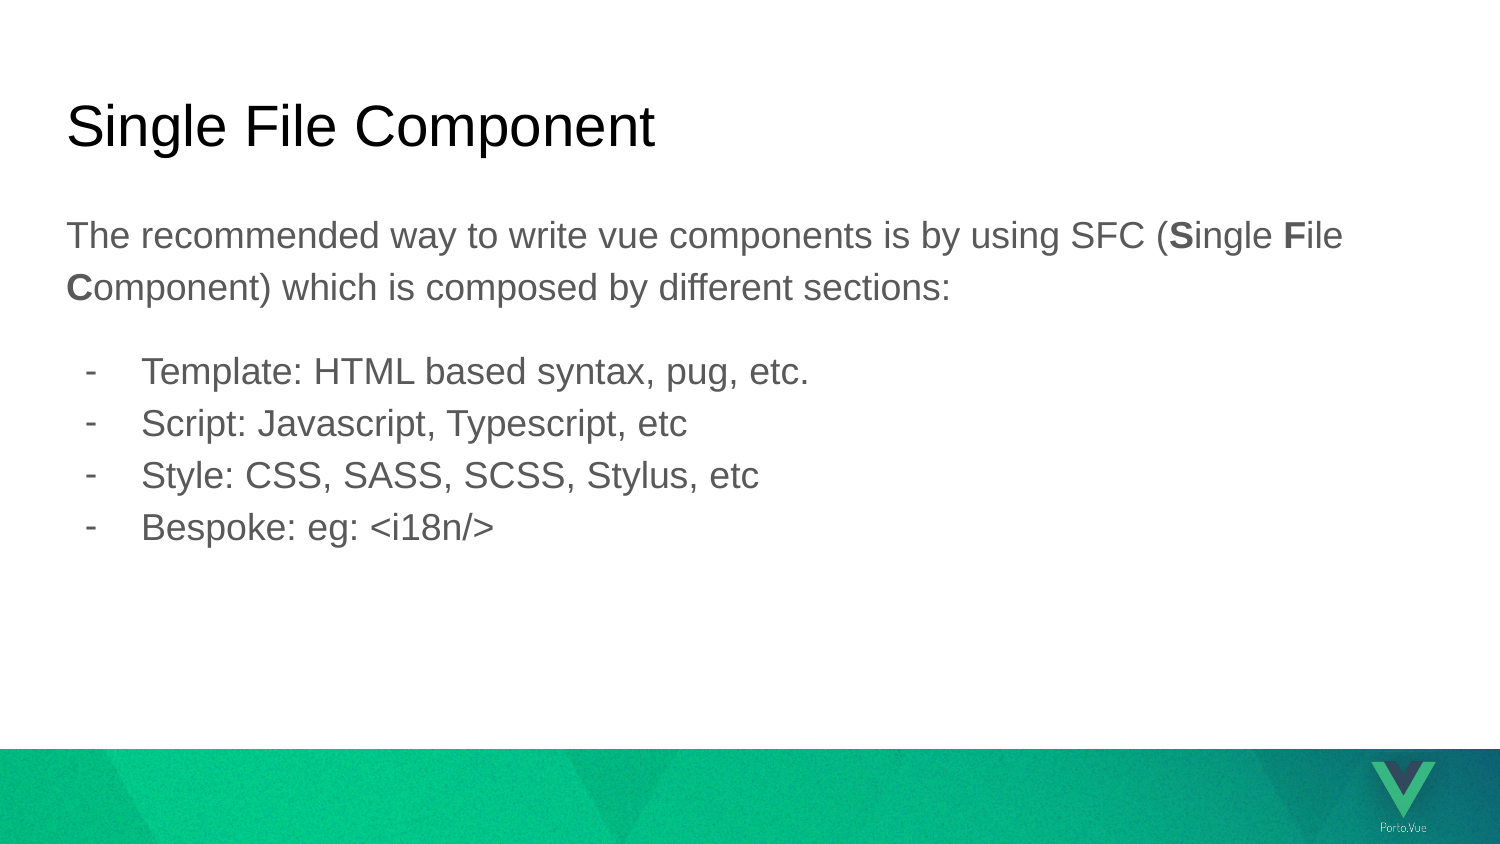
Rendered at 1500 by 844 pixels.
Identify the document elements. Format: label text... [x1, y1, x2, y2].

list The recommended way to write vue components is by using SFC (Single File Component) which is composed by different sections: Template: HTML based syntax, pug, etc. Script: Javascript, Typescript, etc Style: CSS, SASS, SCSS, Stylus, etc Bespoke: eg: <i18n/> [51, 189, 1449, 750]
picture [0, 749, 1500, 844]
title Single File Component [51, 72, 1449, 167]
